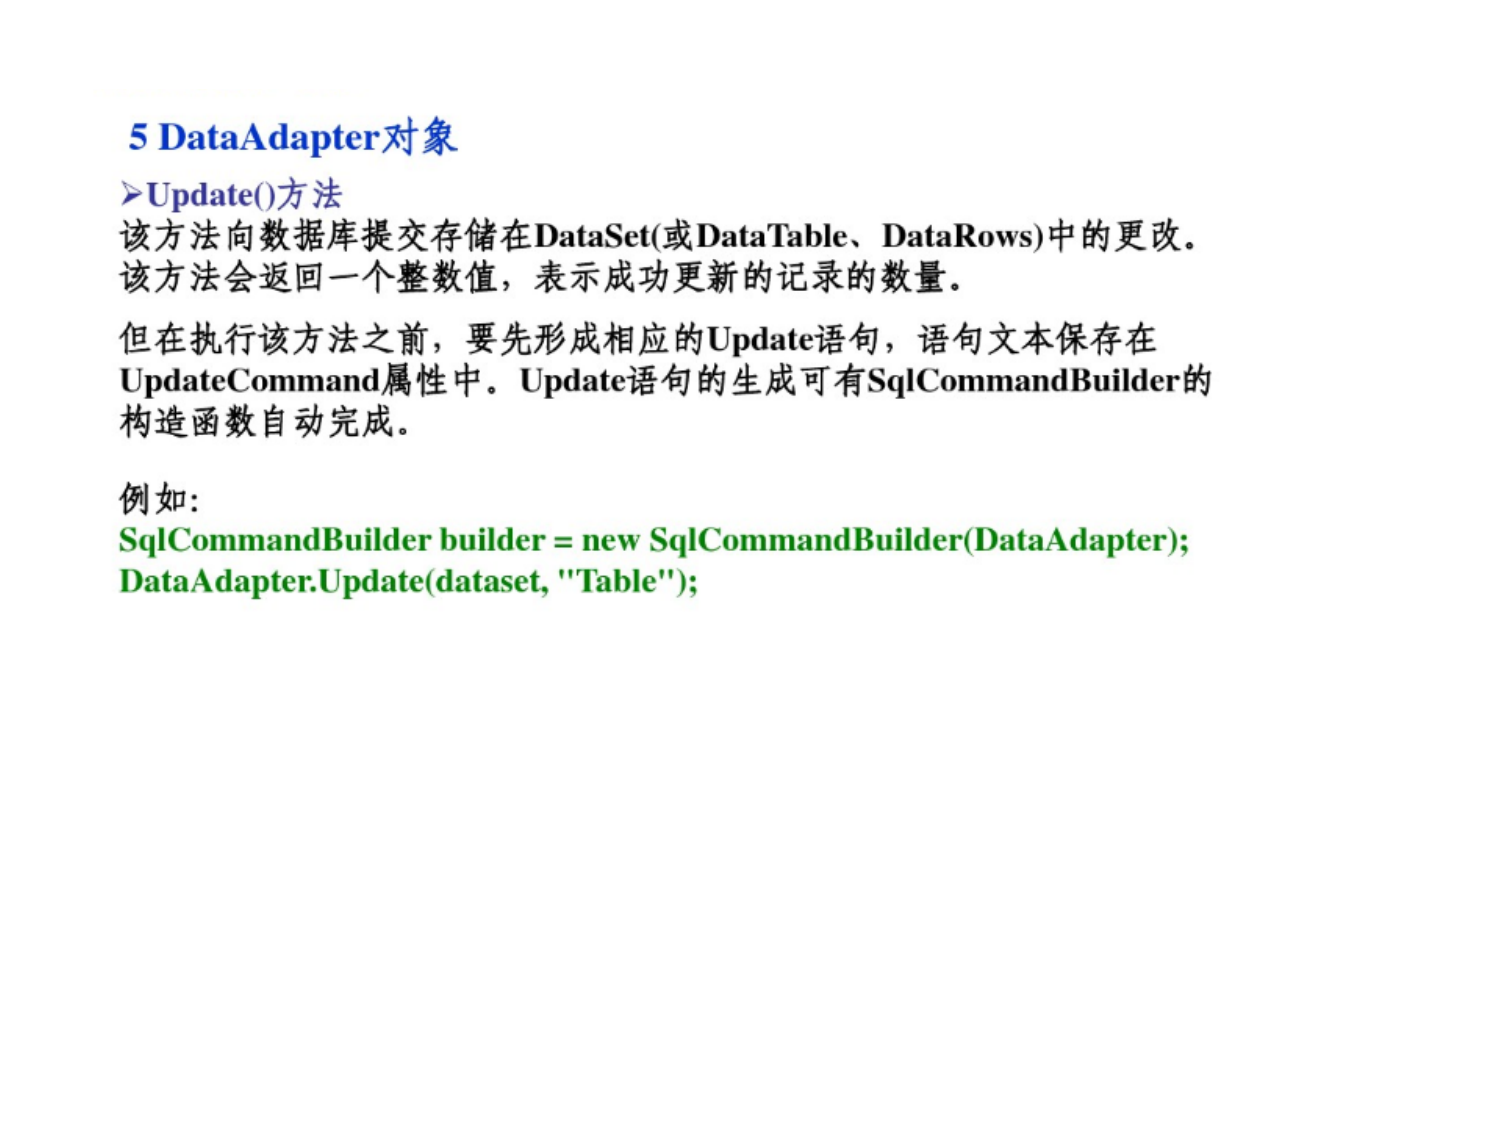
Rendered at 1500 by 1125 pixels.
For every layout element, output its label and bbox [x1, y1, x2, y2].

picture [64, 89, 1276, 792]
